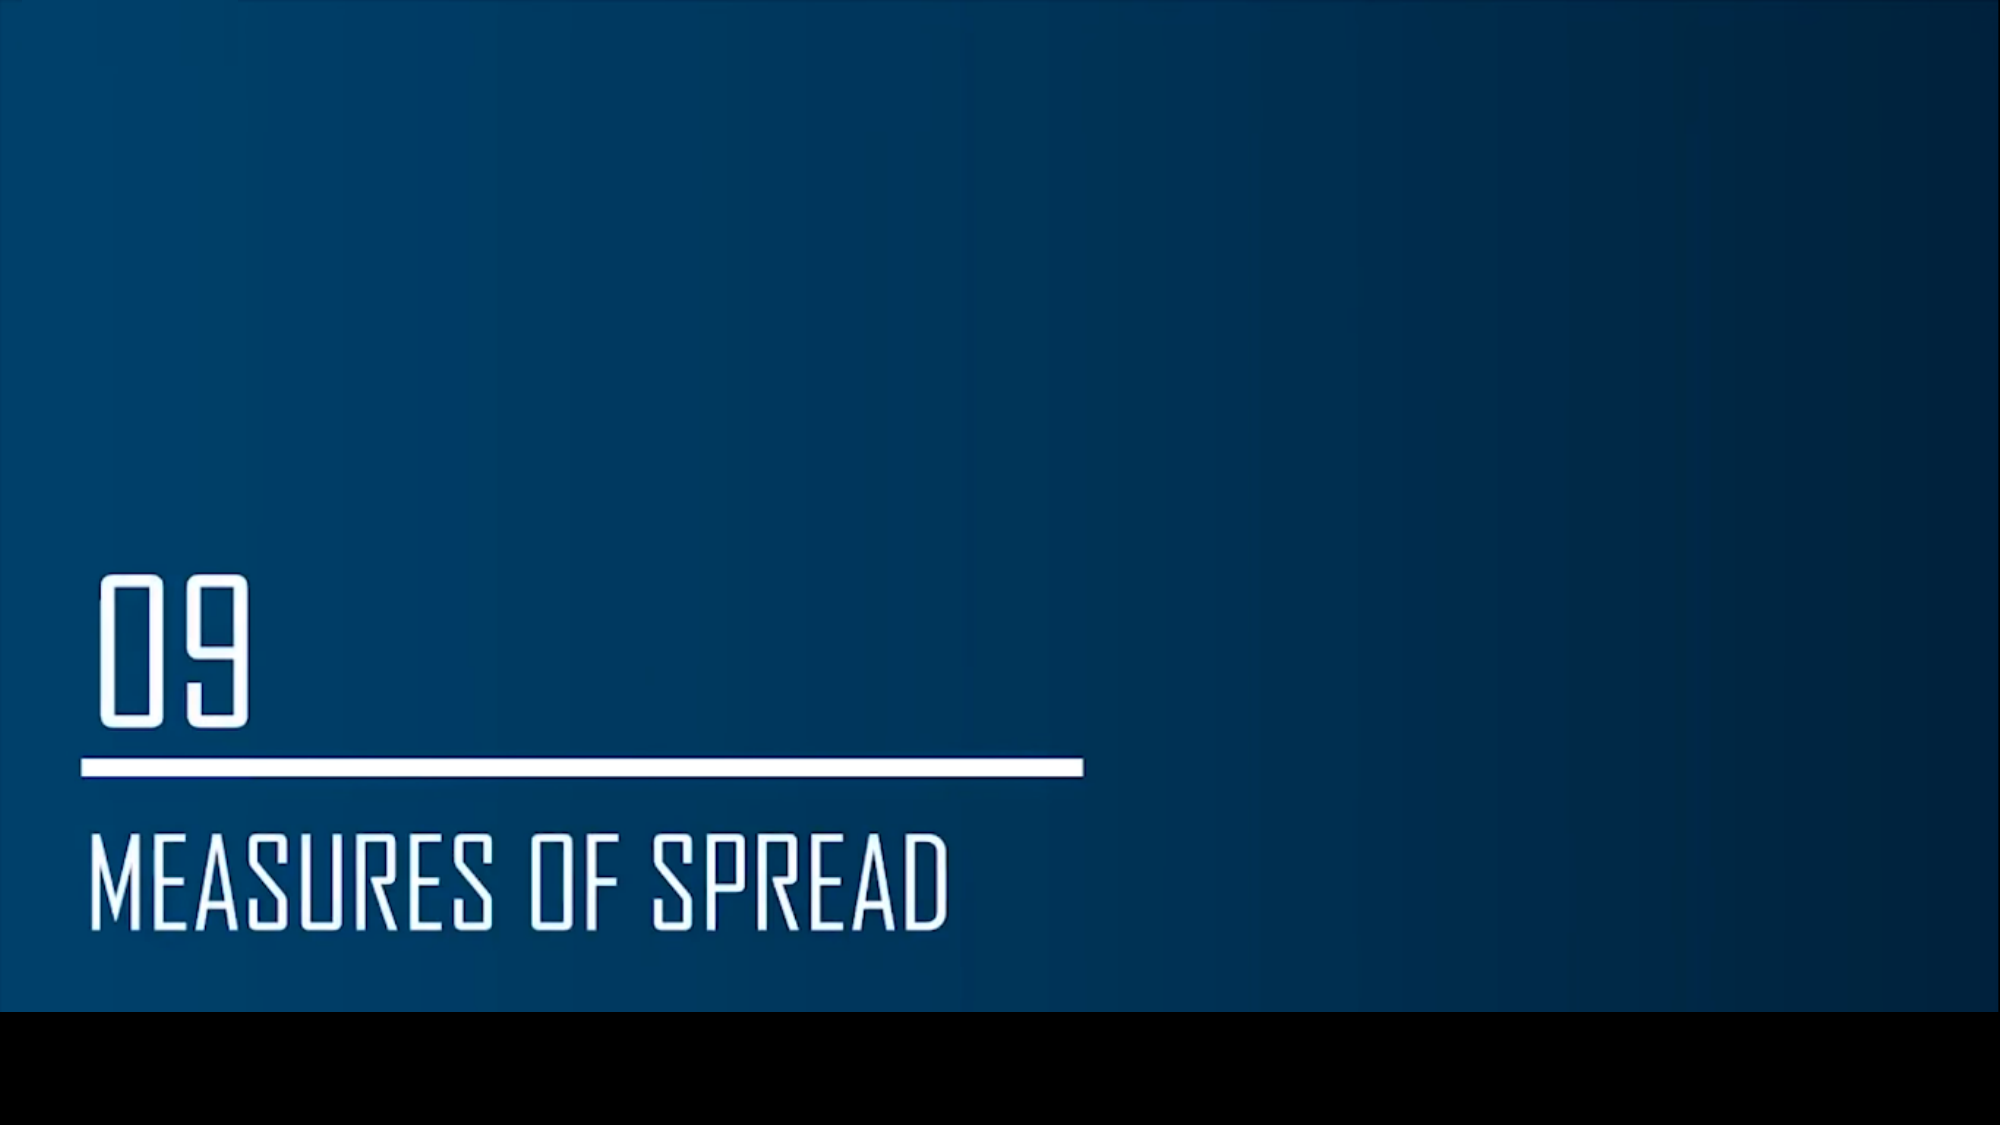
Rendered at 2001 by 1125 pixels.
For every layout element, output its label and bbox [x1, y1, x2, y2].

picture [0, 0, 2000, 1012]
